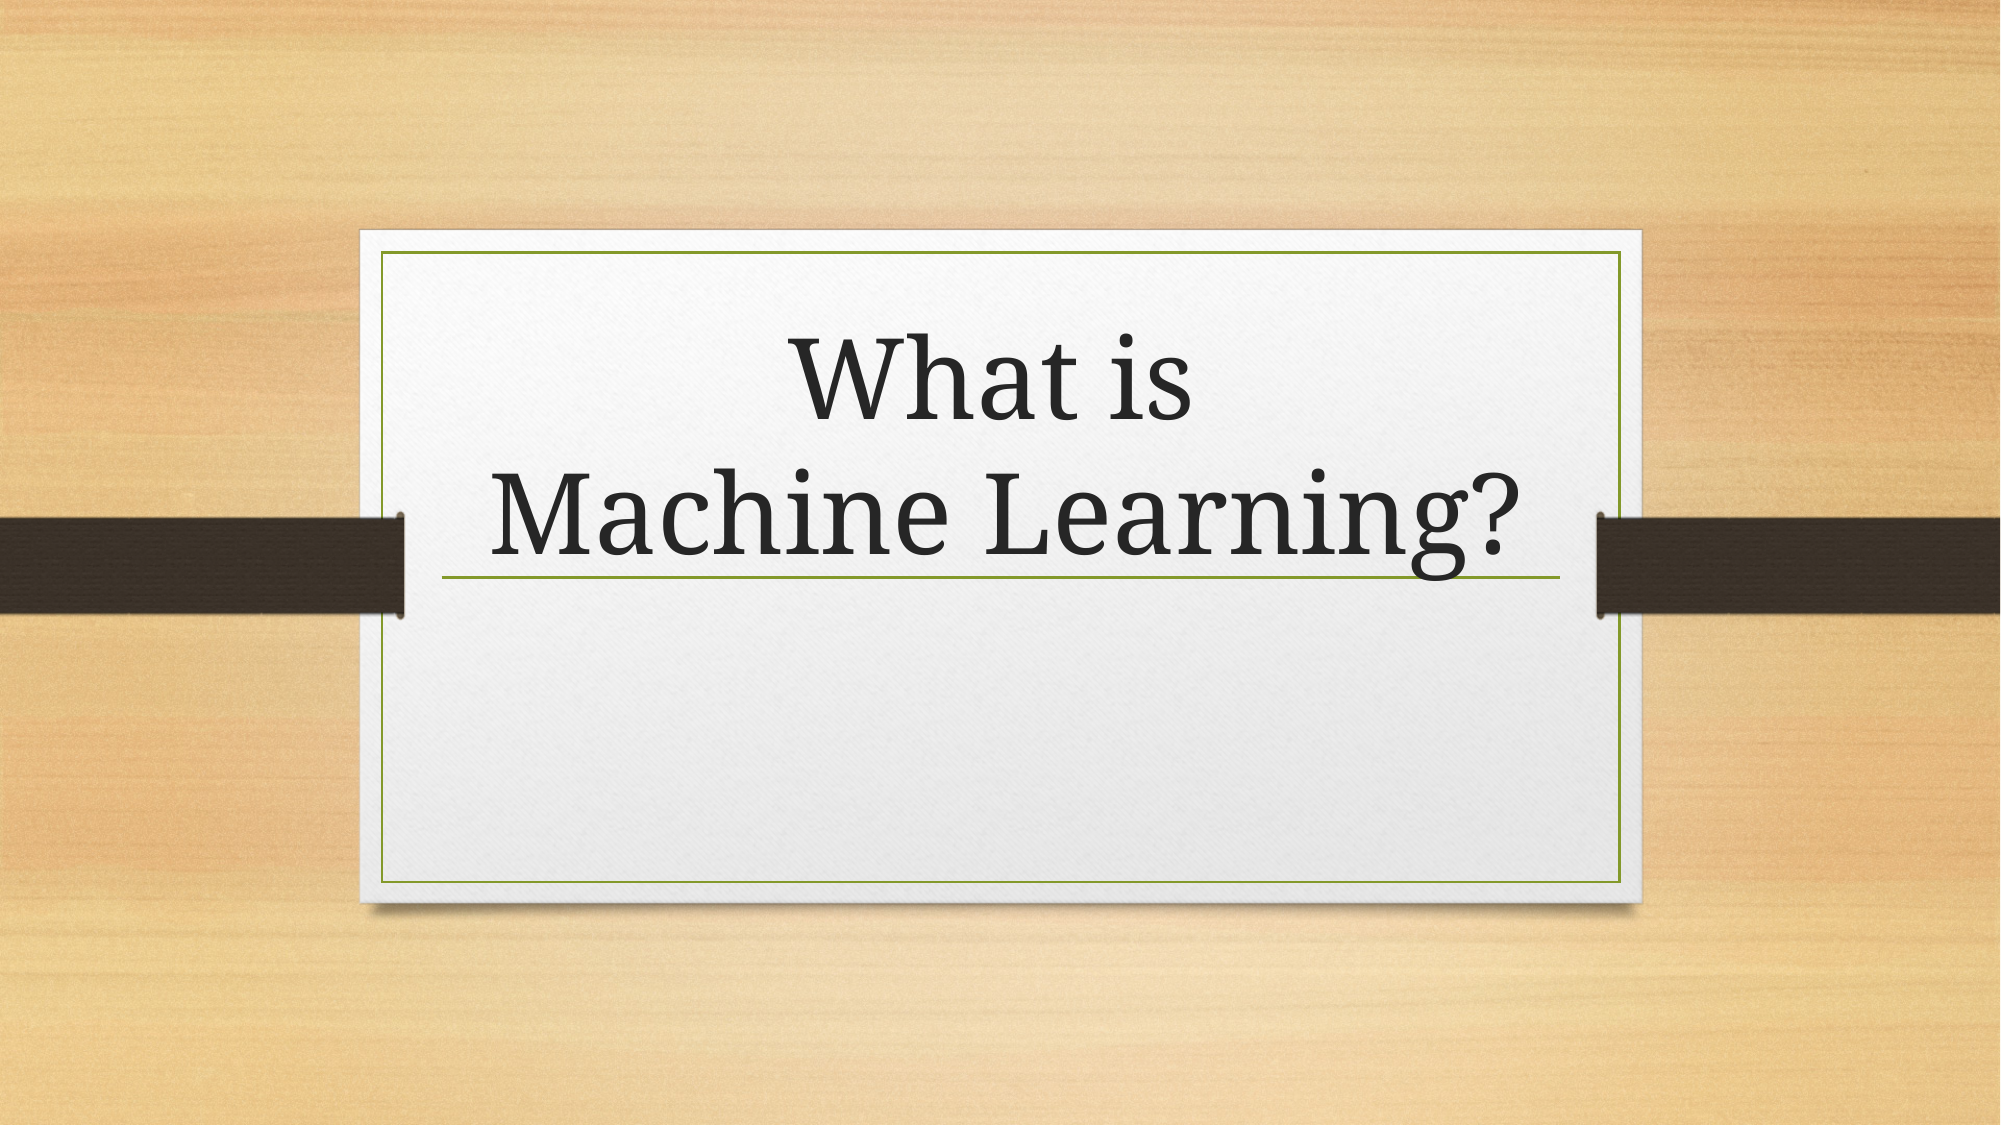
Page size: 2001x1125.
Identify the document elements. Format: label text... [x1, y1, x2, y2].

picture [0, 0, 2001, 1125]
title What is Machine Learning? [368, 193, 1644, 585]
